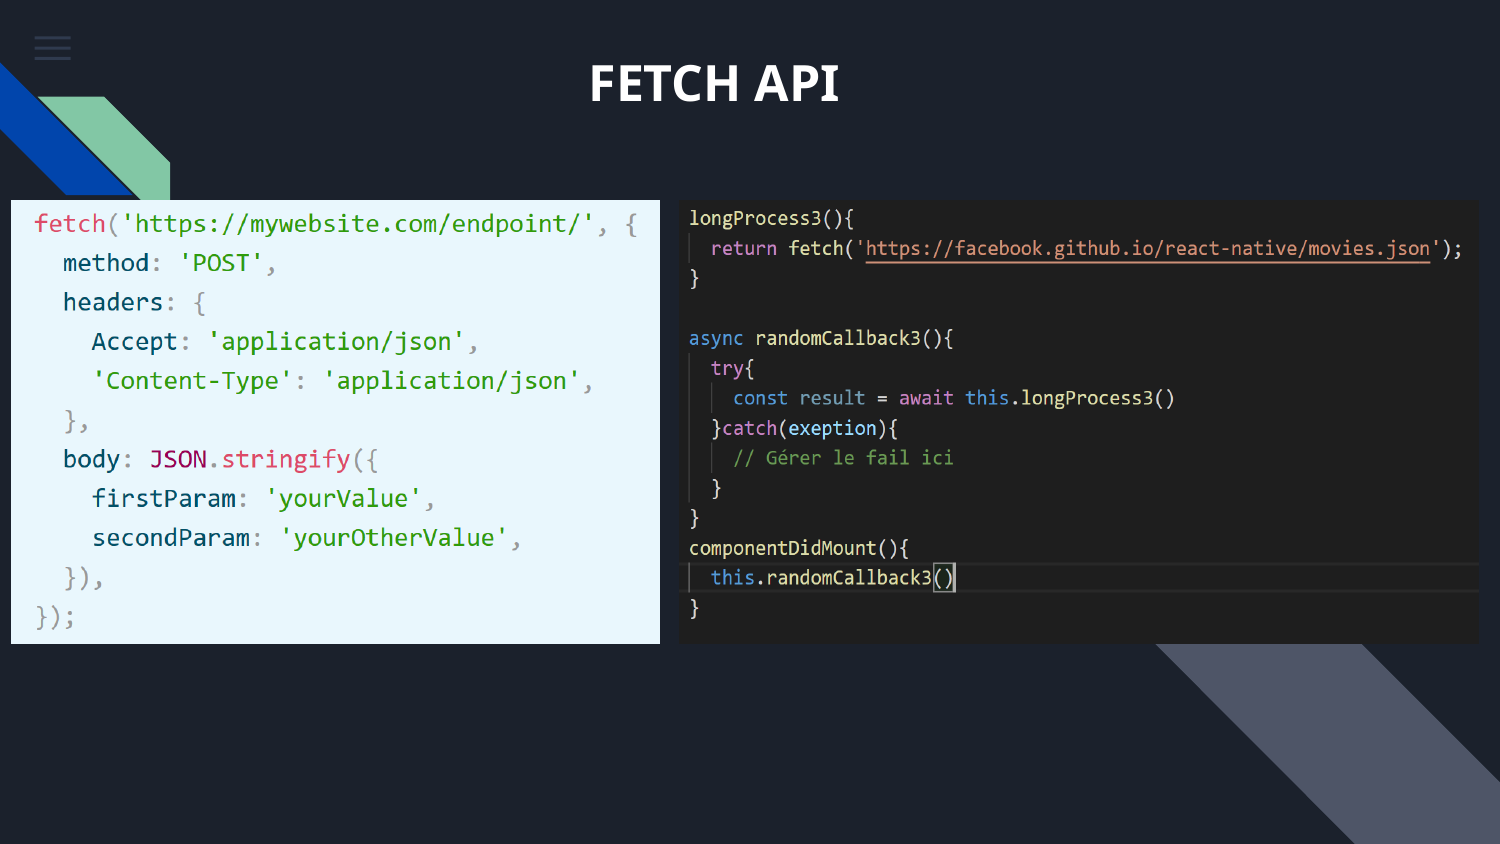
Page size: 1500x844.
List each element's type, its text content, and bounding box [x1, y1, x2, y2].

text_box [1163, 652, 1500, 844]
picture [11, 199, 660, 644]
title FETCH API [573, 36, 927, 141]
picture [678, 199, 1479, 644]
